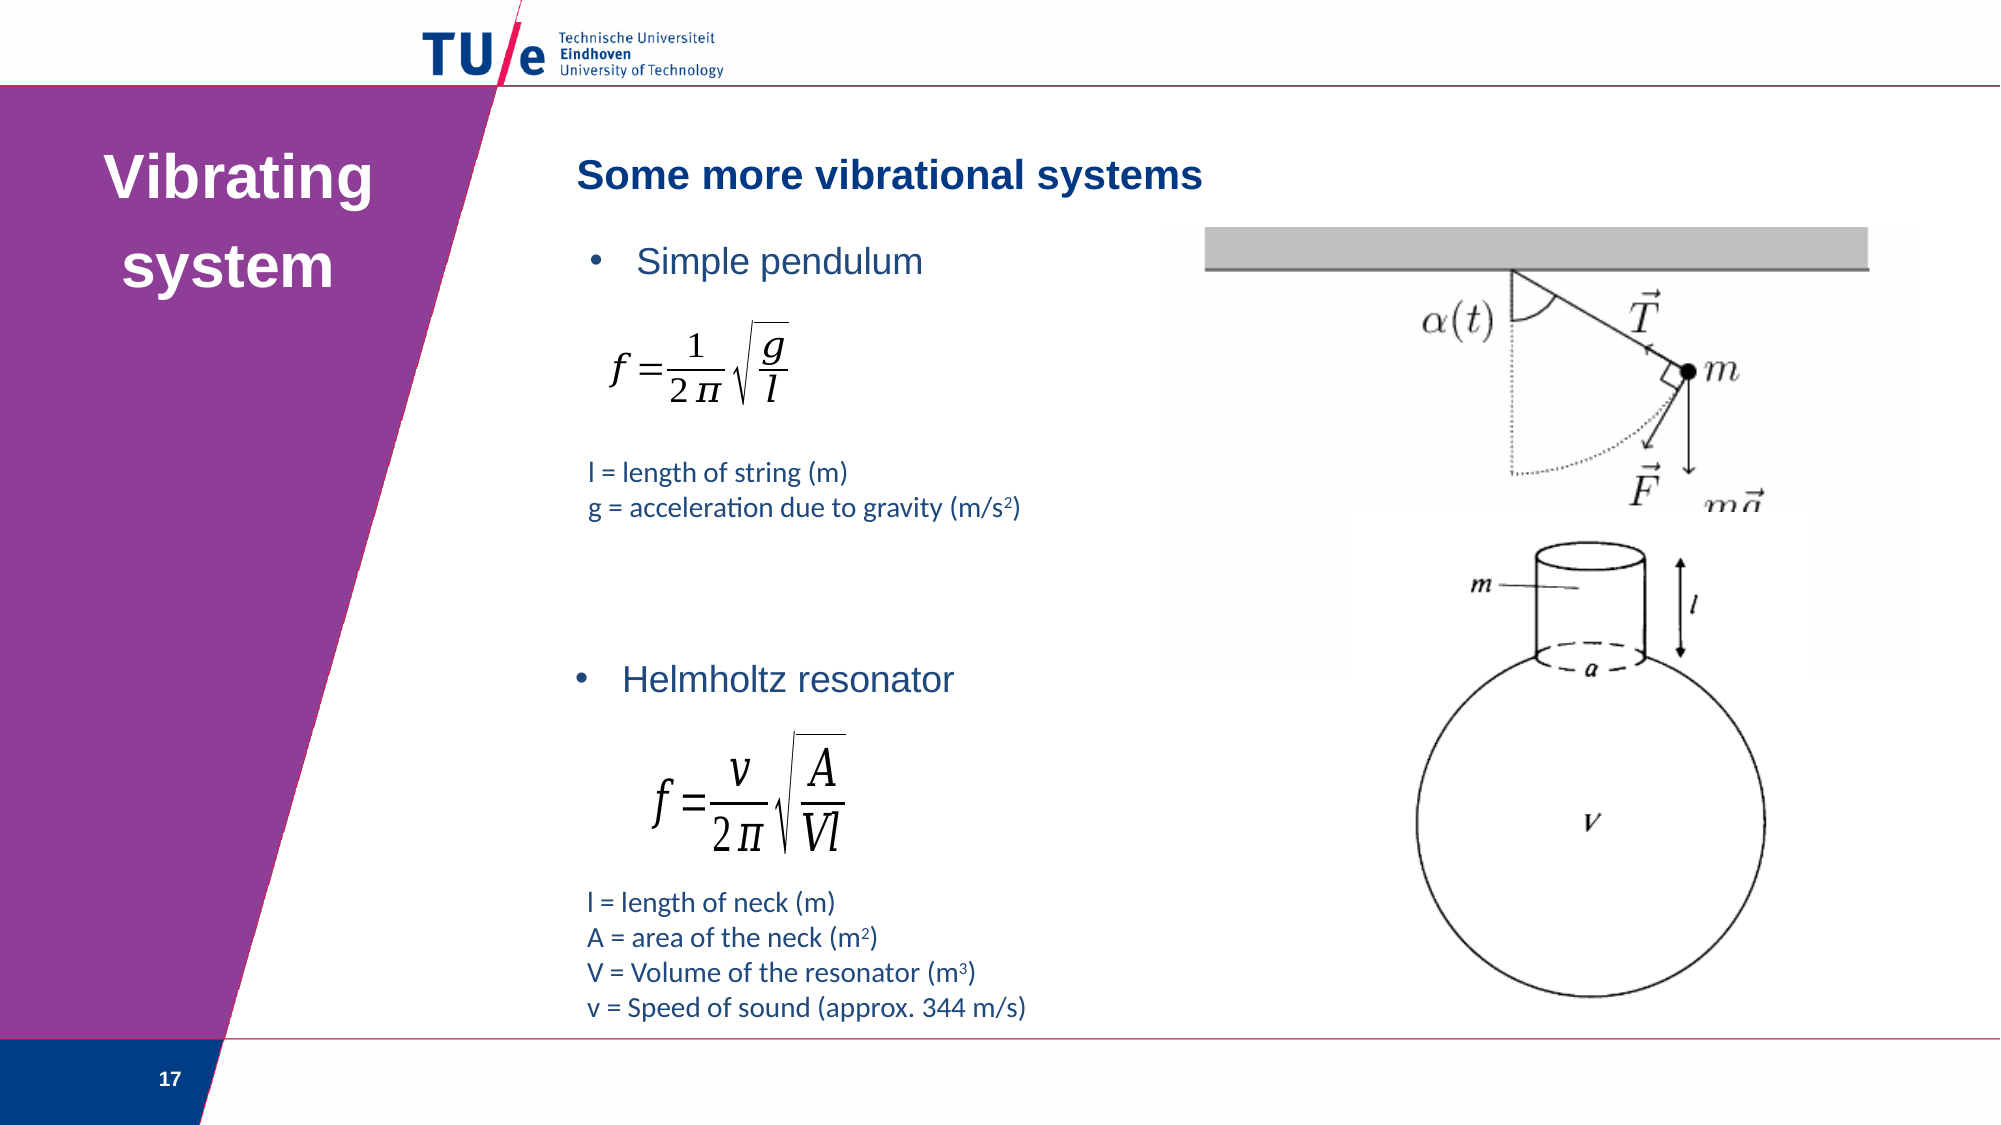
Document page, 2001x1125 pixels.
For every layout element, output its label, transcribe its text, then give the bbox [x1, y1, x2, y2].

text_box Simple pendulum [587, 235, 998, 283]
text_box l = length of string (m) g = acceleration due to gravity (m/s2) [573, 446, 1037, 531]
text_box Helmholtz resonator [573, 653, 983, 701]
text_box [1346, 685, 1813, 1035]
title Vibrating system [101, 120, 376, 311]
picture [0, 0, 2000, 1125]
text_box l = length of neck (m) A = area of the neck (m2) V = Volume of the resonator (m3) v = Speed of sound (approx. 344 m/s) [572, 876, 1042, 1031]
slide_number 17 [152, 1065, 189, 1125]
text_box Some more vibrational systems [574, 145, 1638, 198]
